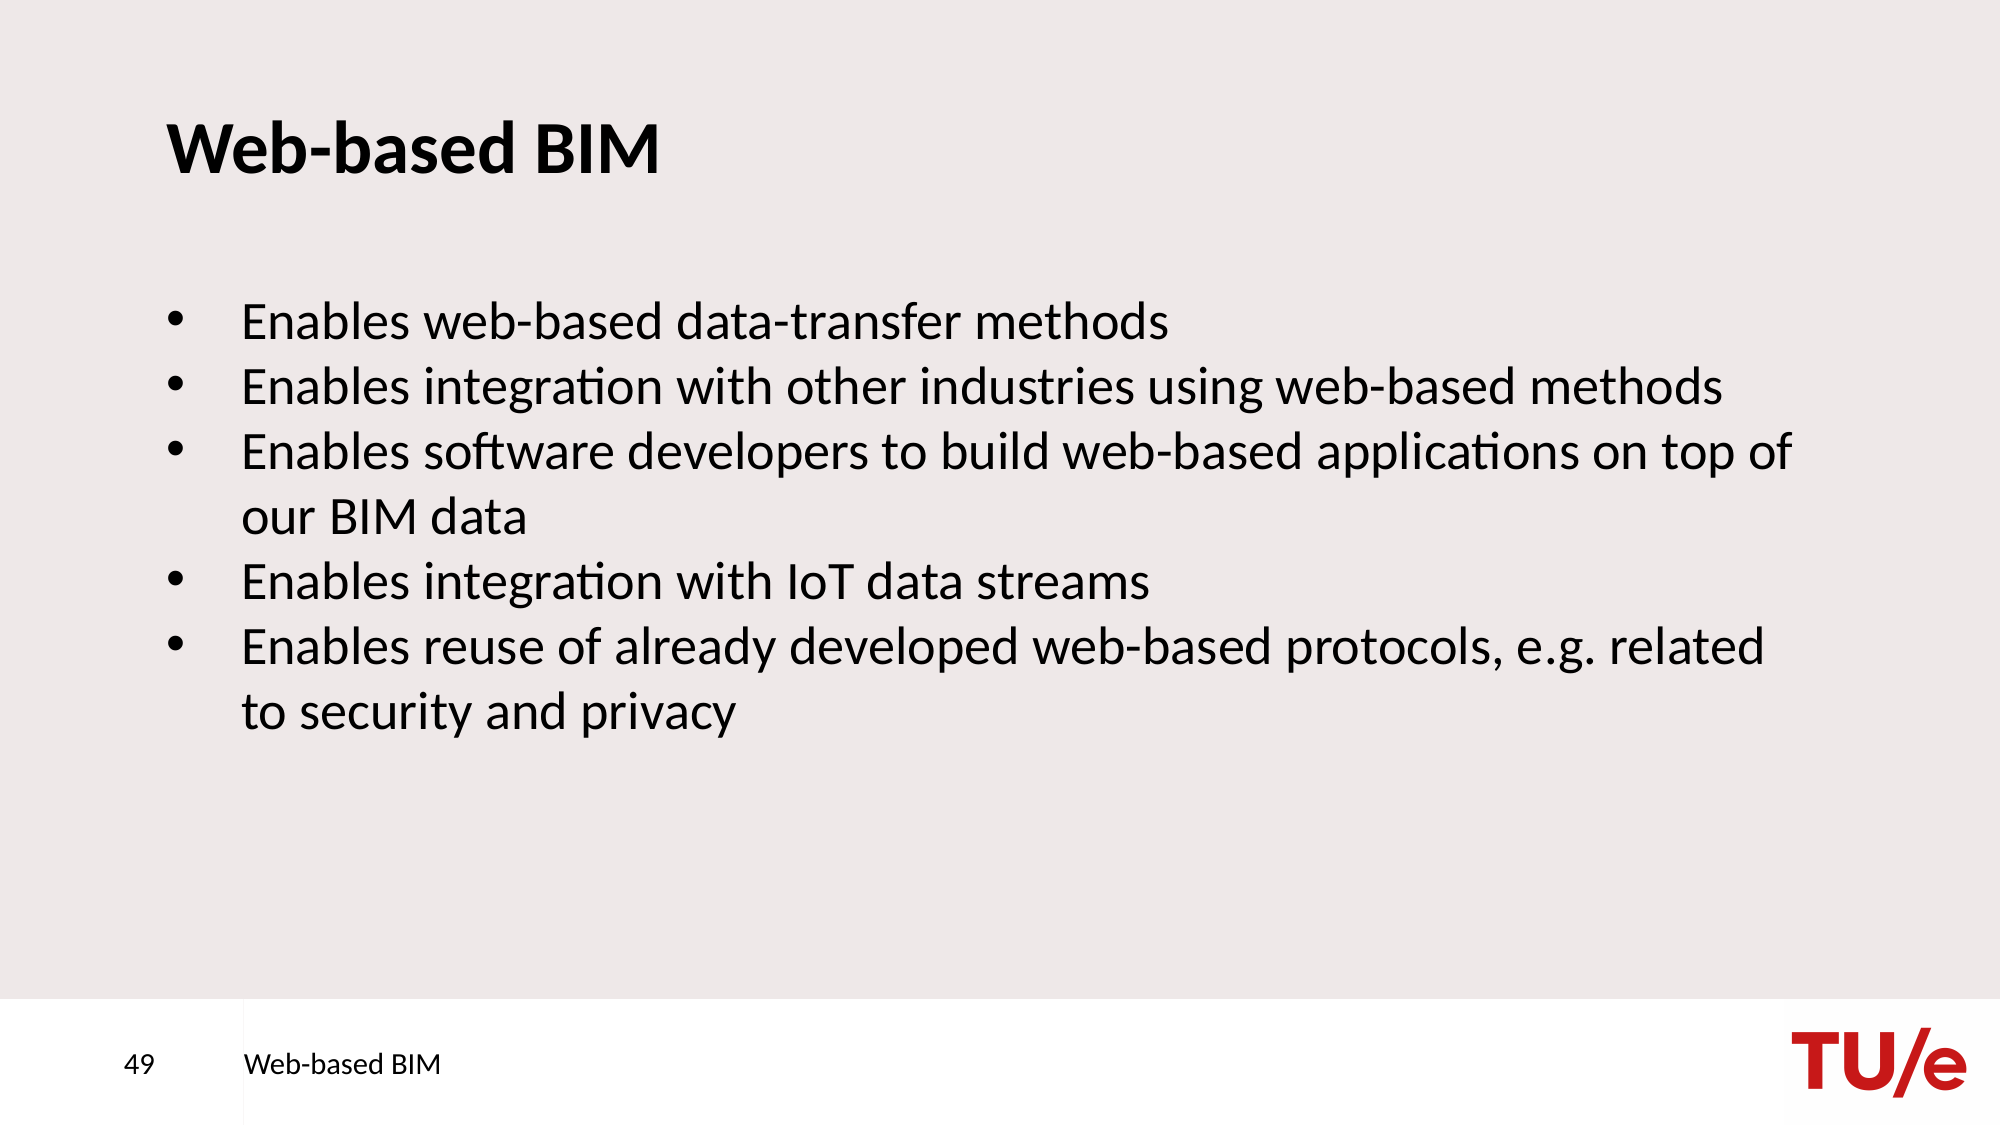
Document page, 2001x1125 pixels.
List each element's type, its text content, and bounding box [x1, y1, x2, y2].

slide_number 49 [0, 999, 244, 1125]
title Web-based BIM [165, 113, 1819, 232]
list Enables web-based data-transfer methods Enables integration with other industries using web-based methods Enables software developers to build web-based applications on top of our BIM data Enables integration with IoT data streams Enables reuse of already developed web-based protocols, e.g. related to security and privacy [165, 285, 1819, 925]
footer Web-based BIM [244, 999, 1784, 1125]
picture [1784, 999, 2000, 1125]
